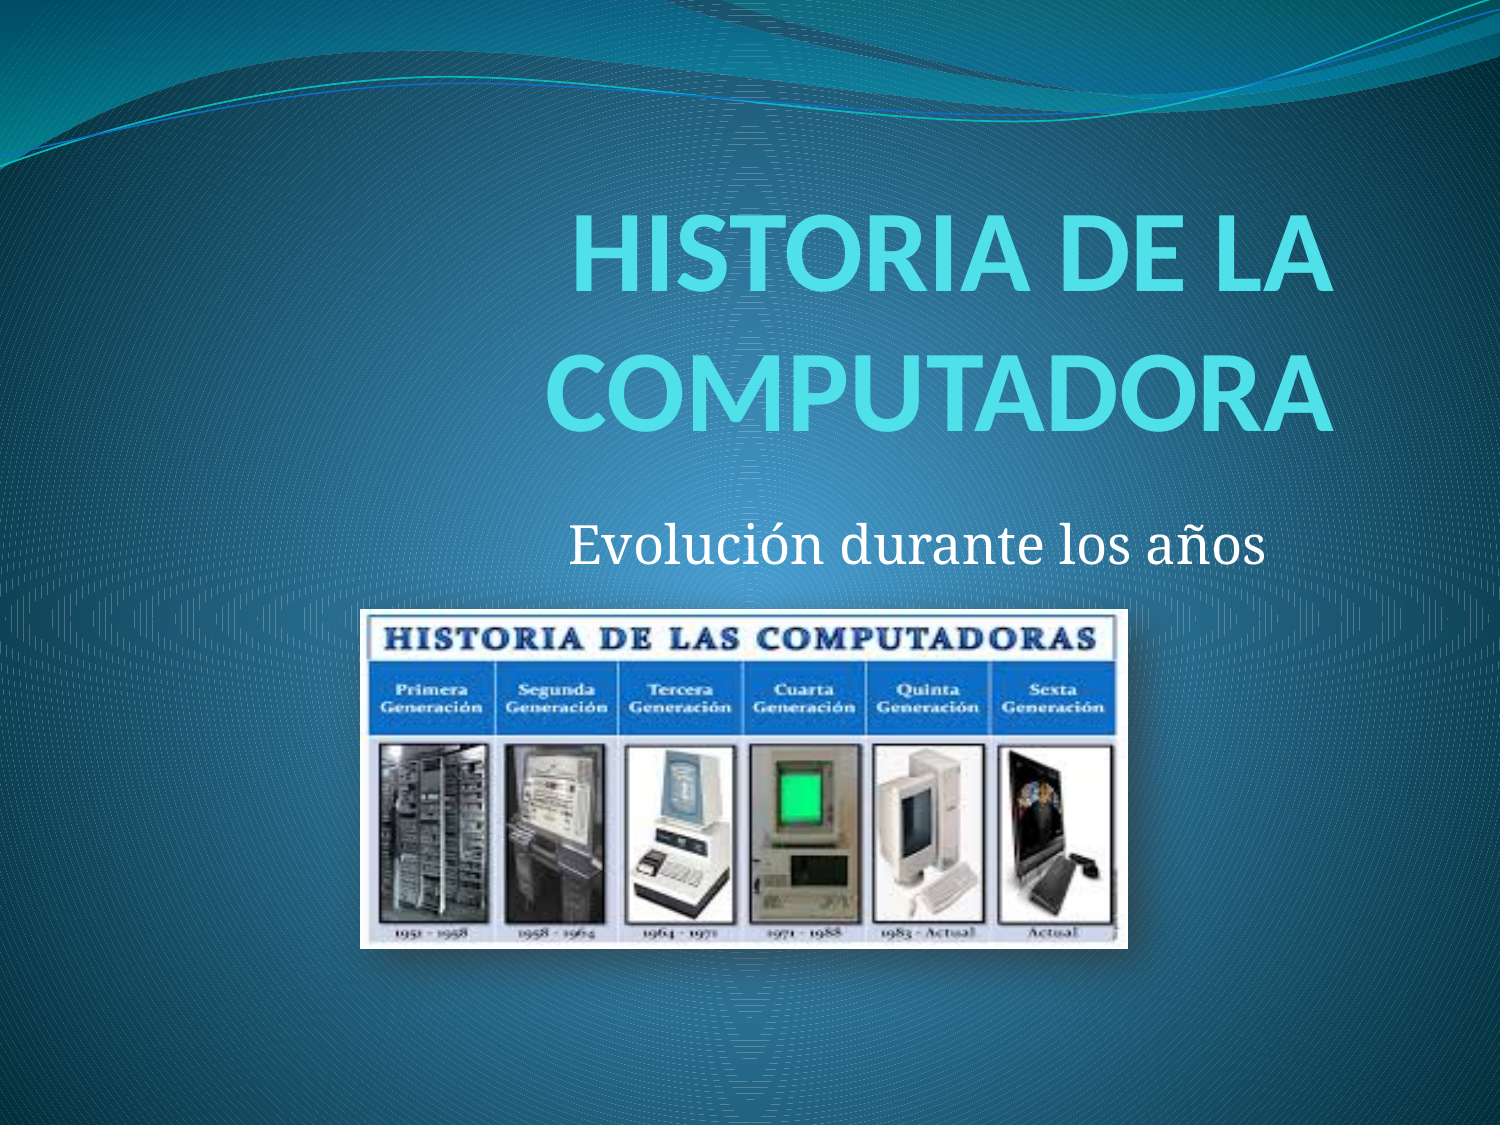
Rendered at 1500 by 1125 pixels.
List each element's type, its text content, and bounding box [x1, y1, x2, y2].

title HISTORIA DE LA COMPUTADORA [100, 101, 1338, 455]
picture [359, 609, 1129, 949]
subtitle Evolución durante los años [265, 503, 1279, 616]
